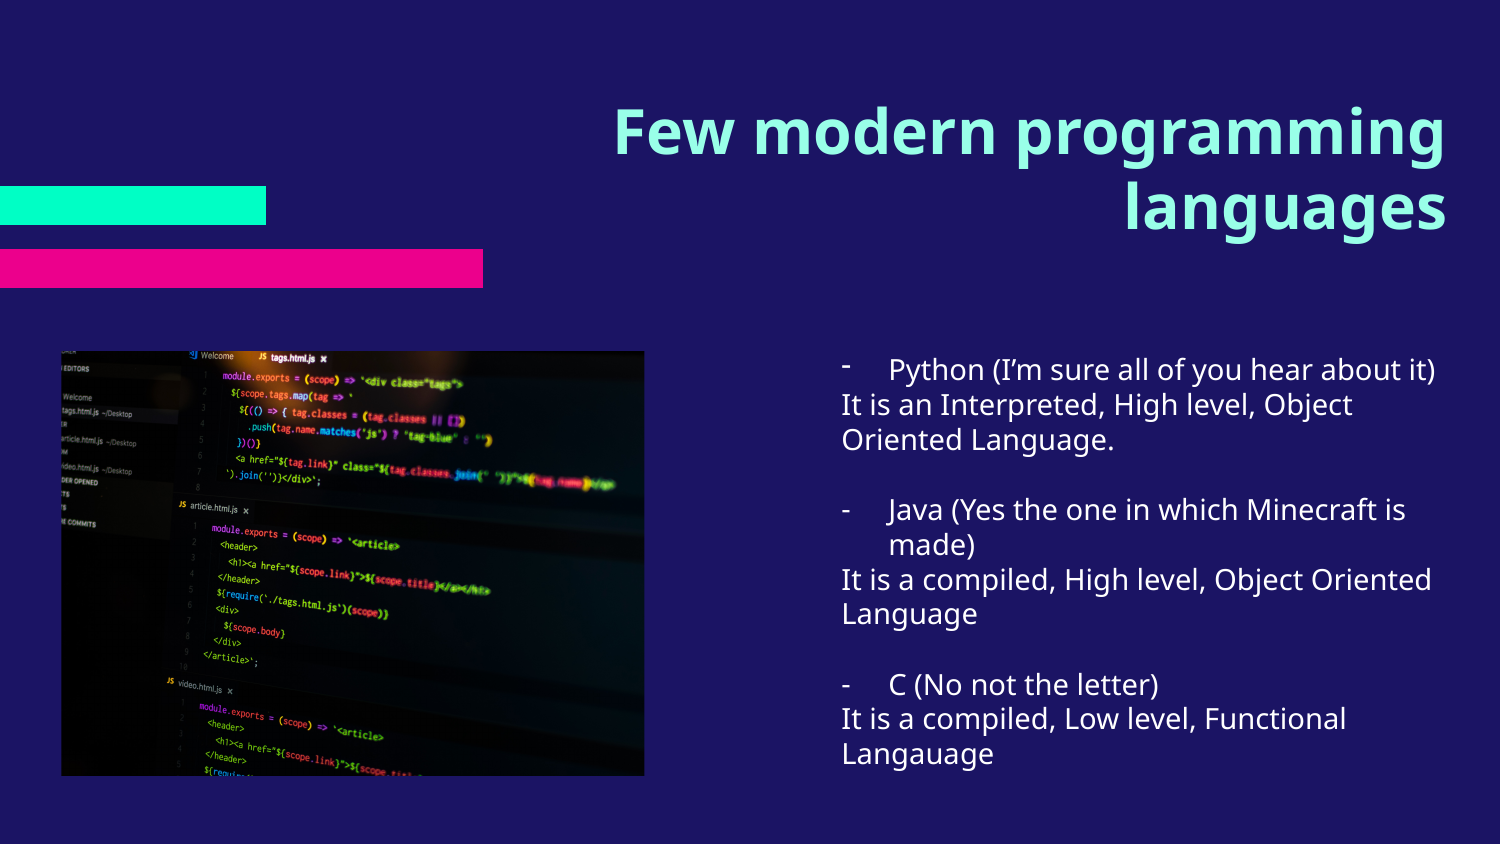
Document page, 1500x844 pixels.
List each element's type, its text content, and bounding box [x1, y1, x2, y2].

title Few modern programming languages [585, 77, 1463, 188]
text_box [0, 185, 266, 226]
list Python (I’m sure all of you hear about it) It is an Interpreted, High level, Object Oriented Language. Java (Yes the one in which Minecraft is made) It is a compiled, High level, Object Oriented Language C (No not the letter) It is a compiled, Low level, Functional Langauage [826, 336, 1463, 776]
picture [60, 351, 645, 776]
